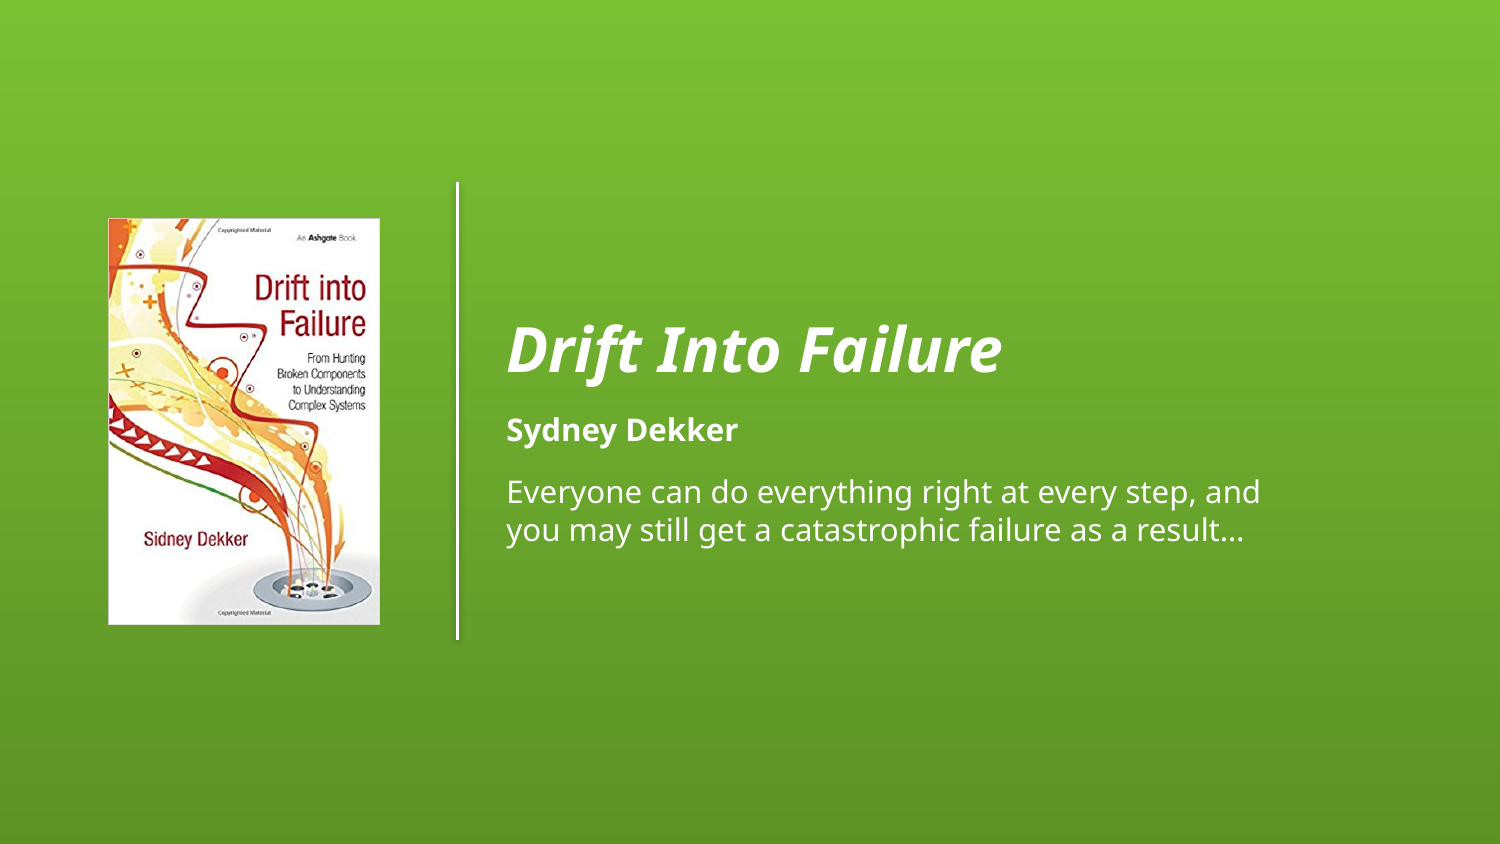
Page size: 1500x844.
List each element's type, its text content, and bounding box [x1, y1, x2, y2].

text_box Drift Into Failure Sydney Dekker Everyone can do everything right at every step, and you may still get a catastrophic failure as a result… [491, 302, 1324, 555]
picture [107, 218, 380, 626]
